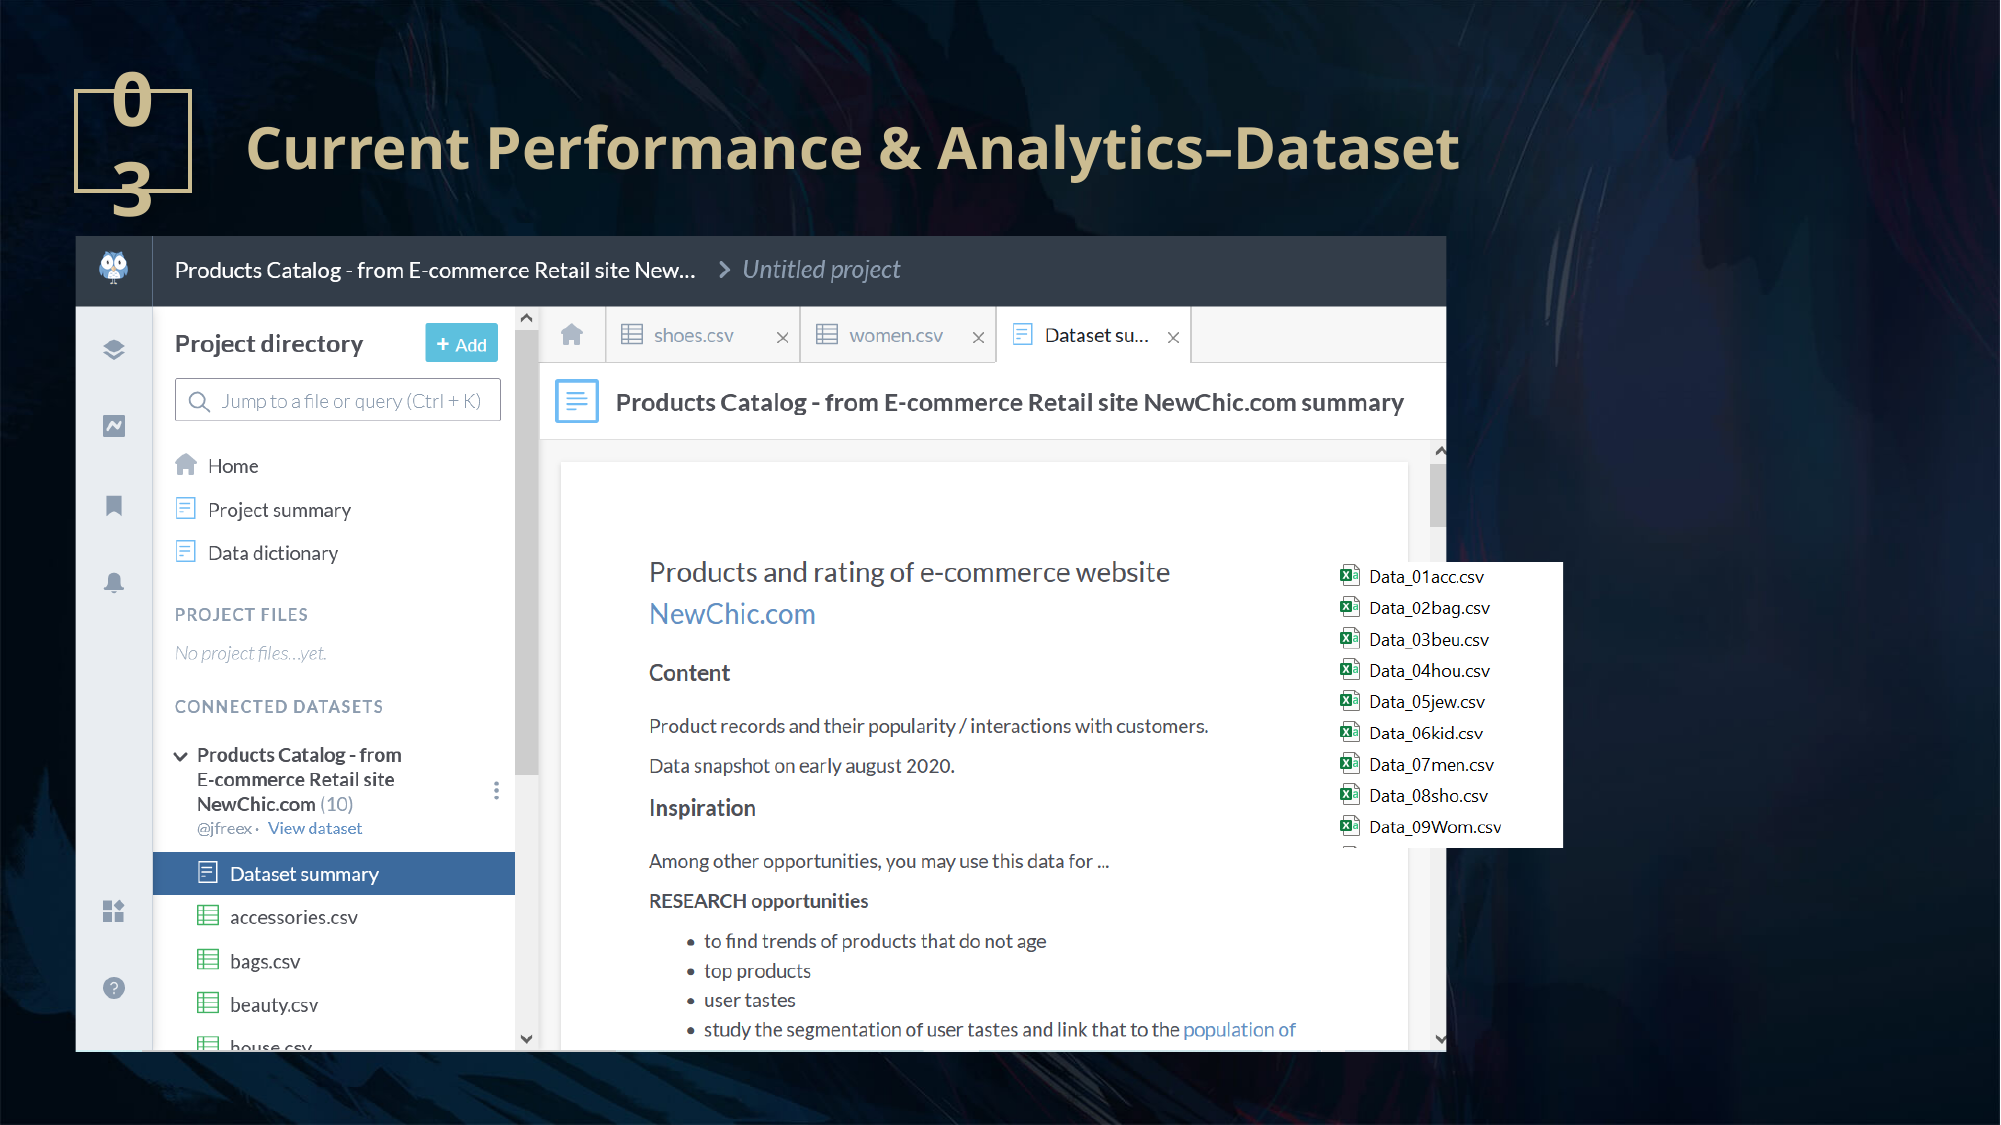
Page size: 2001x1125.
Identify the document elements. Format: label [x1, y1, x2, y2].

picture [0, 0, 2000, 1125]
text_box [75, 90, 1497, 192]
